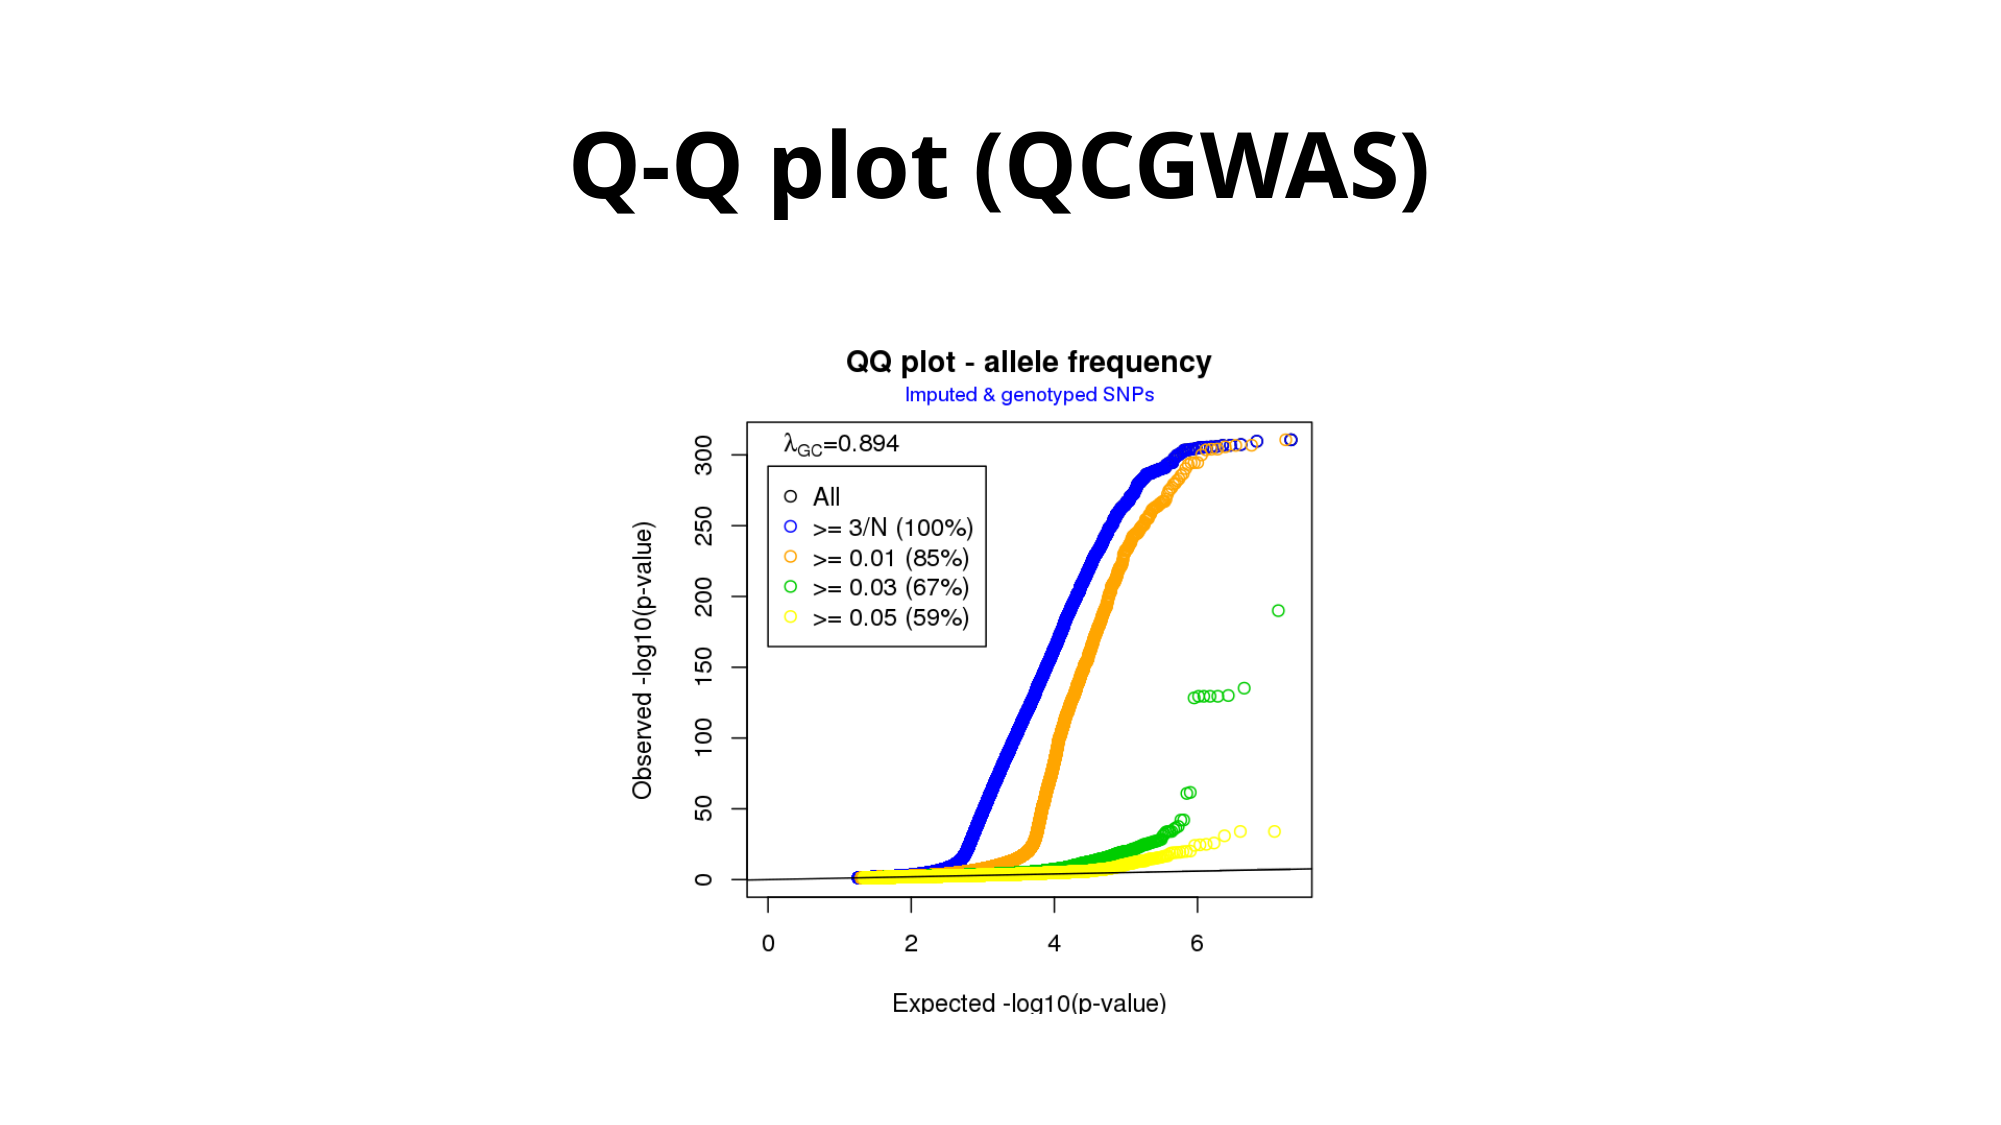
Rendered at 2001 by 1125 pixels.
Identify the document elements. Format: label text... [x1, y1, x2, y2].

picture [625, 299, 1375, 1014]
title Q-Q plot (QCGWAS) [137, 59, 1863, 278]
